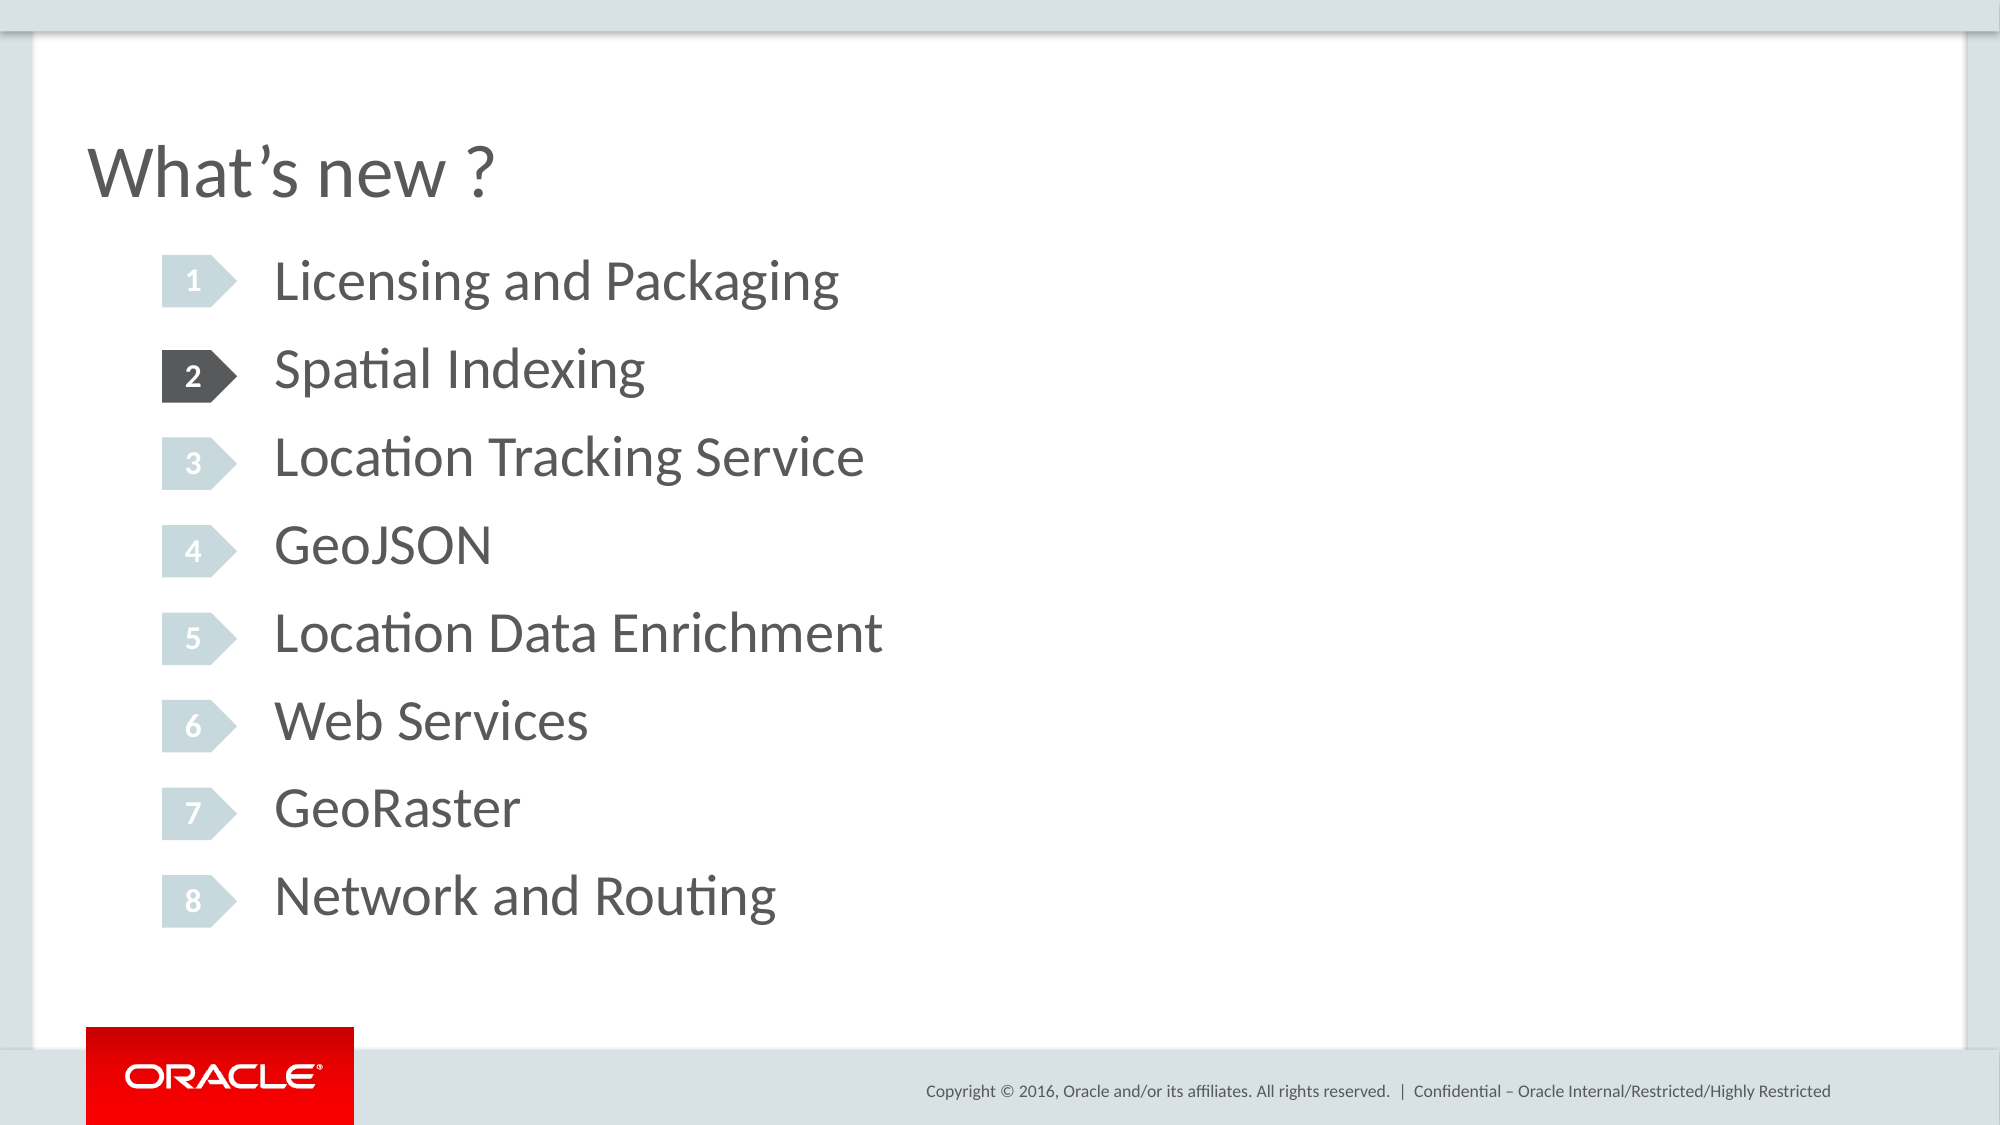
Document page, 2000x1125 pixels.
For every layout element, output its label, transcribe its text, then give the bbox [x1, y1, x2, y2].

text_box 7 [160, 785, 241, 843]
text_box 8 [160, 872, 241, 930]
picture [86, 1027, 354, 1125]
text_box 1 [160, 252, 241, 310]
list Licensing and Packaging Spatial Indexing Location Tracking Service GeoJSON Location Data Enrichment Web Services GeoRaster Network and Routing [274, 249, 1913, 975]
text_box 5 [160, 610, 241, 668]
text_box 6 [160, 697, 241, 755]
text_box 2 [160, 347, 241, 405]
title What’s new ? [87, 66, 1913, 213]
text_box 4 [160, 522, 241, 580]
text_box 3 [160, 435, 241, 493]
footer Confidential – Oracle Internal/Restricted/Highly Restricted [1414, 1075, 1865, 1106]
